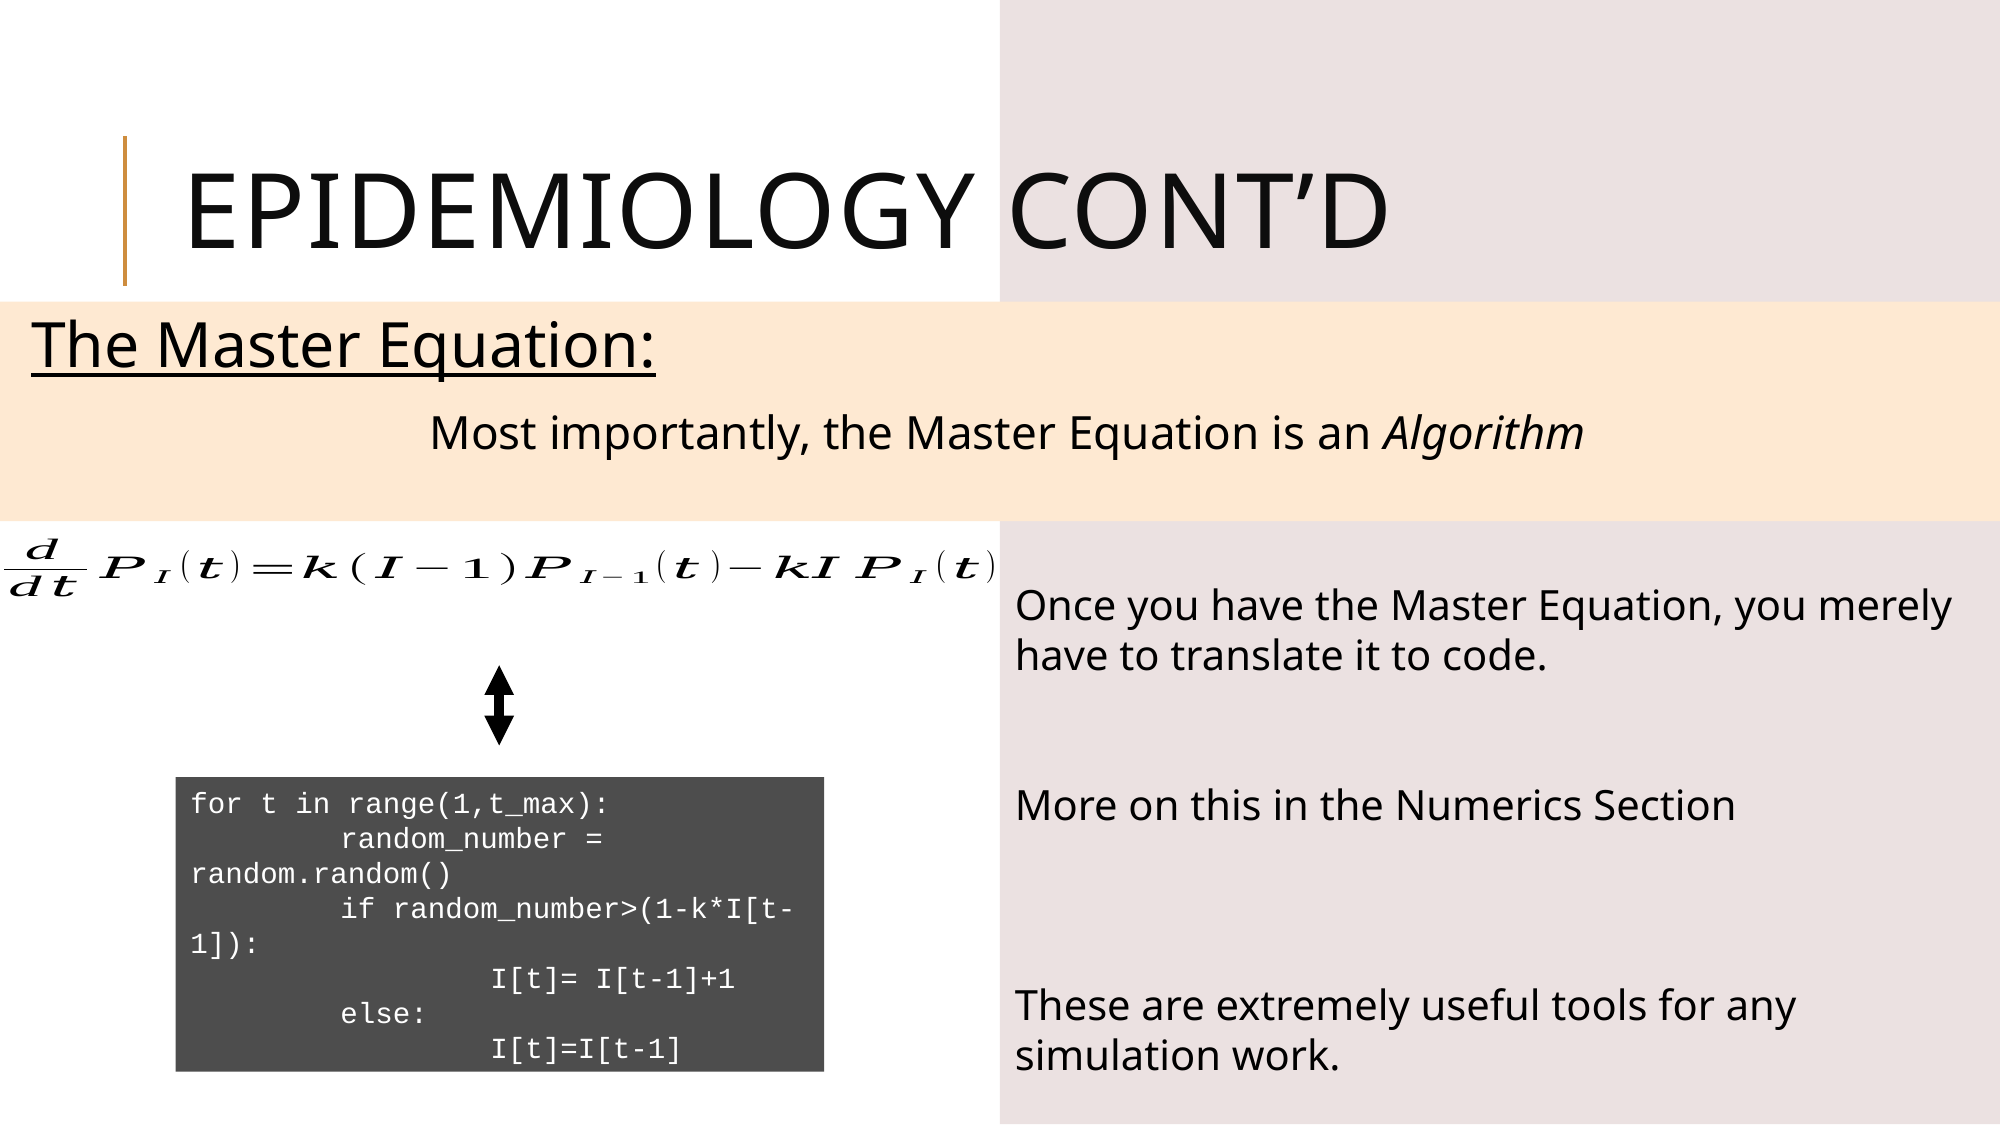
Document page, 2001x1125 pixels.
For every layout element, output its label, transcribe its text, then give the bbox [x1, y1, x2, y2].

text_box Once you have the Master Equation, you merely have to translate it to code. More on this in the Numerics Section These are extremely useful tools for any simulation work. [999, 522, 2000, 1125]
text_box [999, 0, 2000, 300]
title Epidemiology Cont’d [168, 96, 1763, 300]
text_box for t in range(1,t_max): random_number = random.random() if random_number>(1-k*I[t-1]): I[t]= I[t-1]+1 else: I[t]=I[t-1] [175, 777, 825, 1072]
text_box The Master Equation: Most importantly, the Master Equation is an Algorithm [0, 300, 2000, 522]
